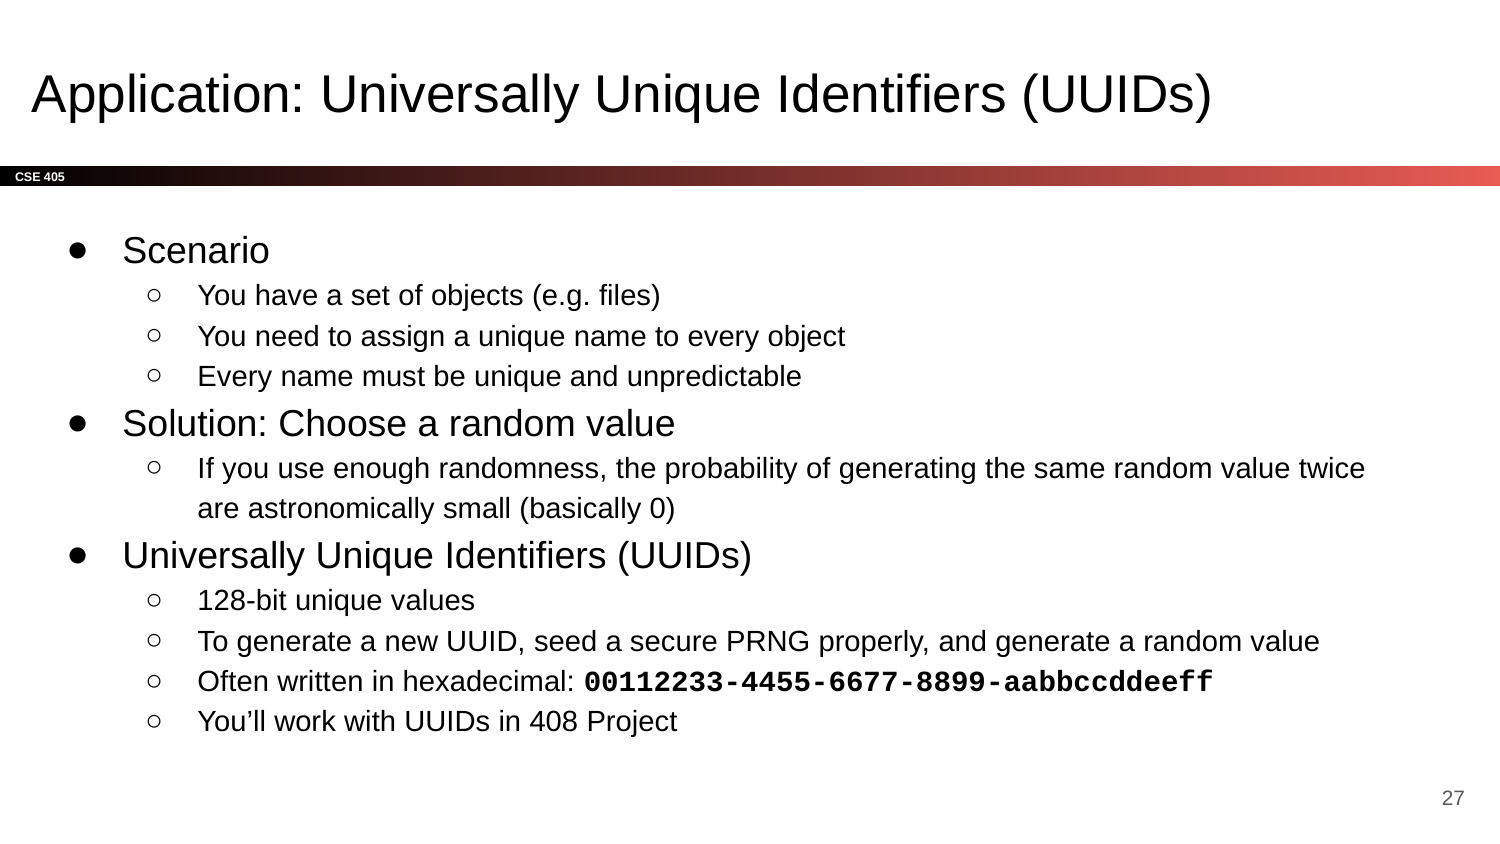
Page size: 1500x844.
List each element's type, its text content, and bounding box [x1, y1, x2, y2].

list Scenario You have a set of objects (e.g. files) You need to assign a unique name to every object Every name must be unique and unpredictable Solution: Choose a random value If you use enough randomness, the probability of generating the same random value twice are astronomically small (basically 0) Universally Unique Identifiers (UUIDs) 128-bit unique values To generate a new UUID, seed a secure PRNG properly, and generate a random value Often written in hexadecimal: 00112233-4455-6677-8899-aabbccddeeff You’ll work with UUIDs in 408 Project [32, 204, 1431, 823]
title Application: Universally Unique Identifiers (UUIDs) [16, 44, 1415, 139]
slide_number ‹#› [1389, 764, 1480, 830]
